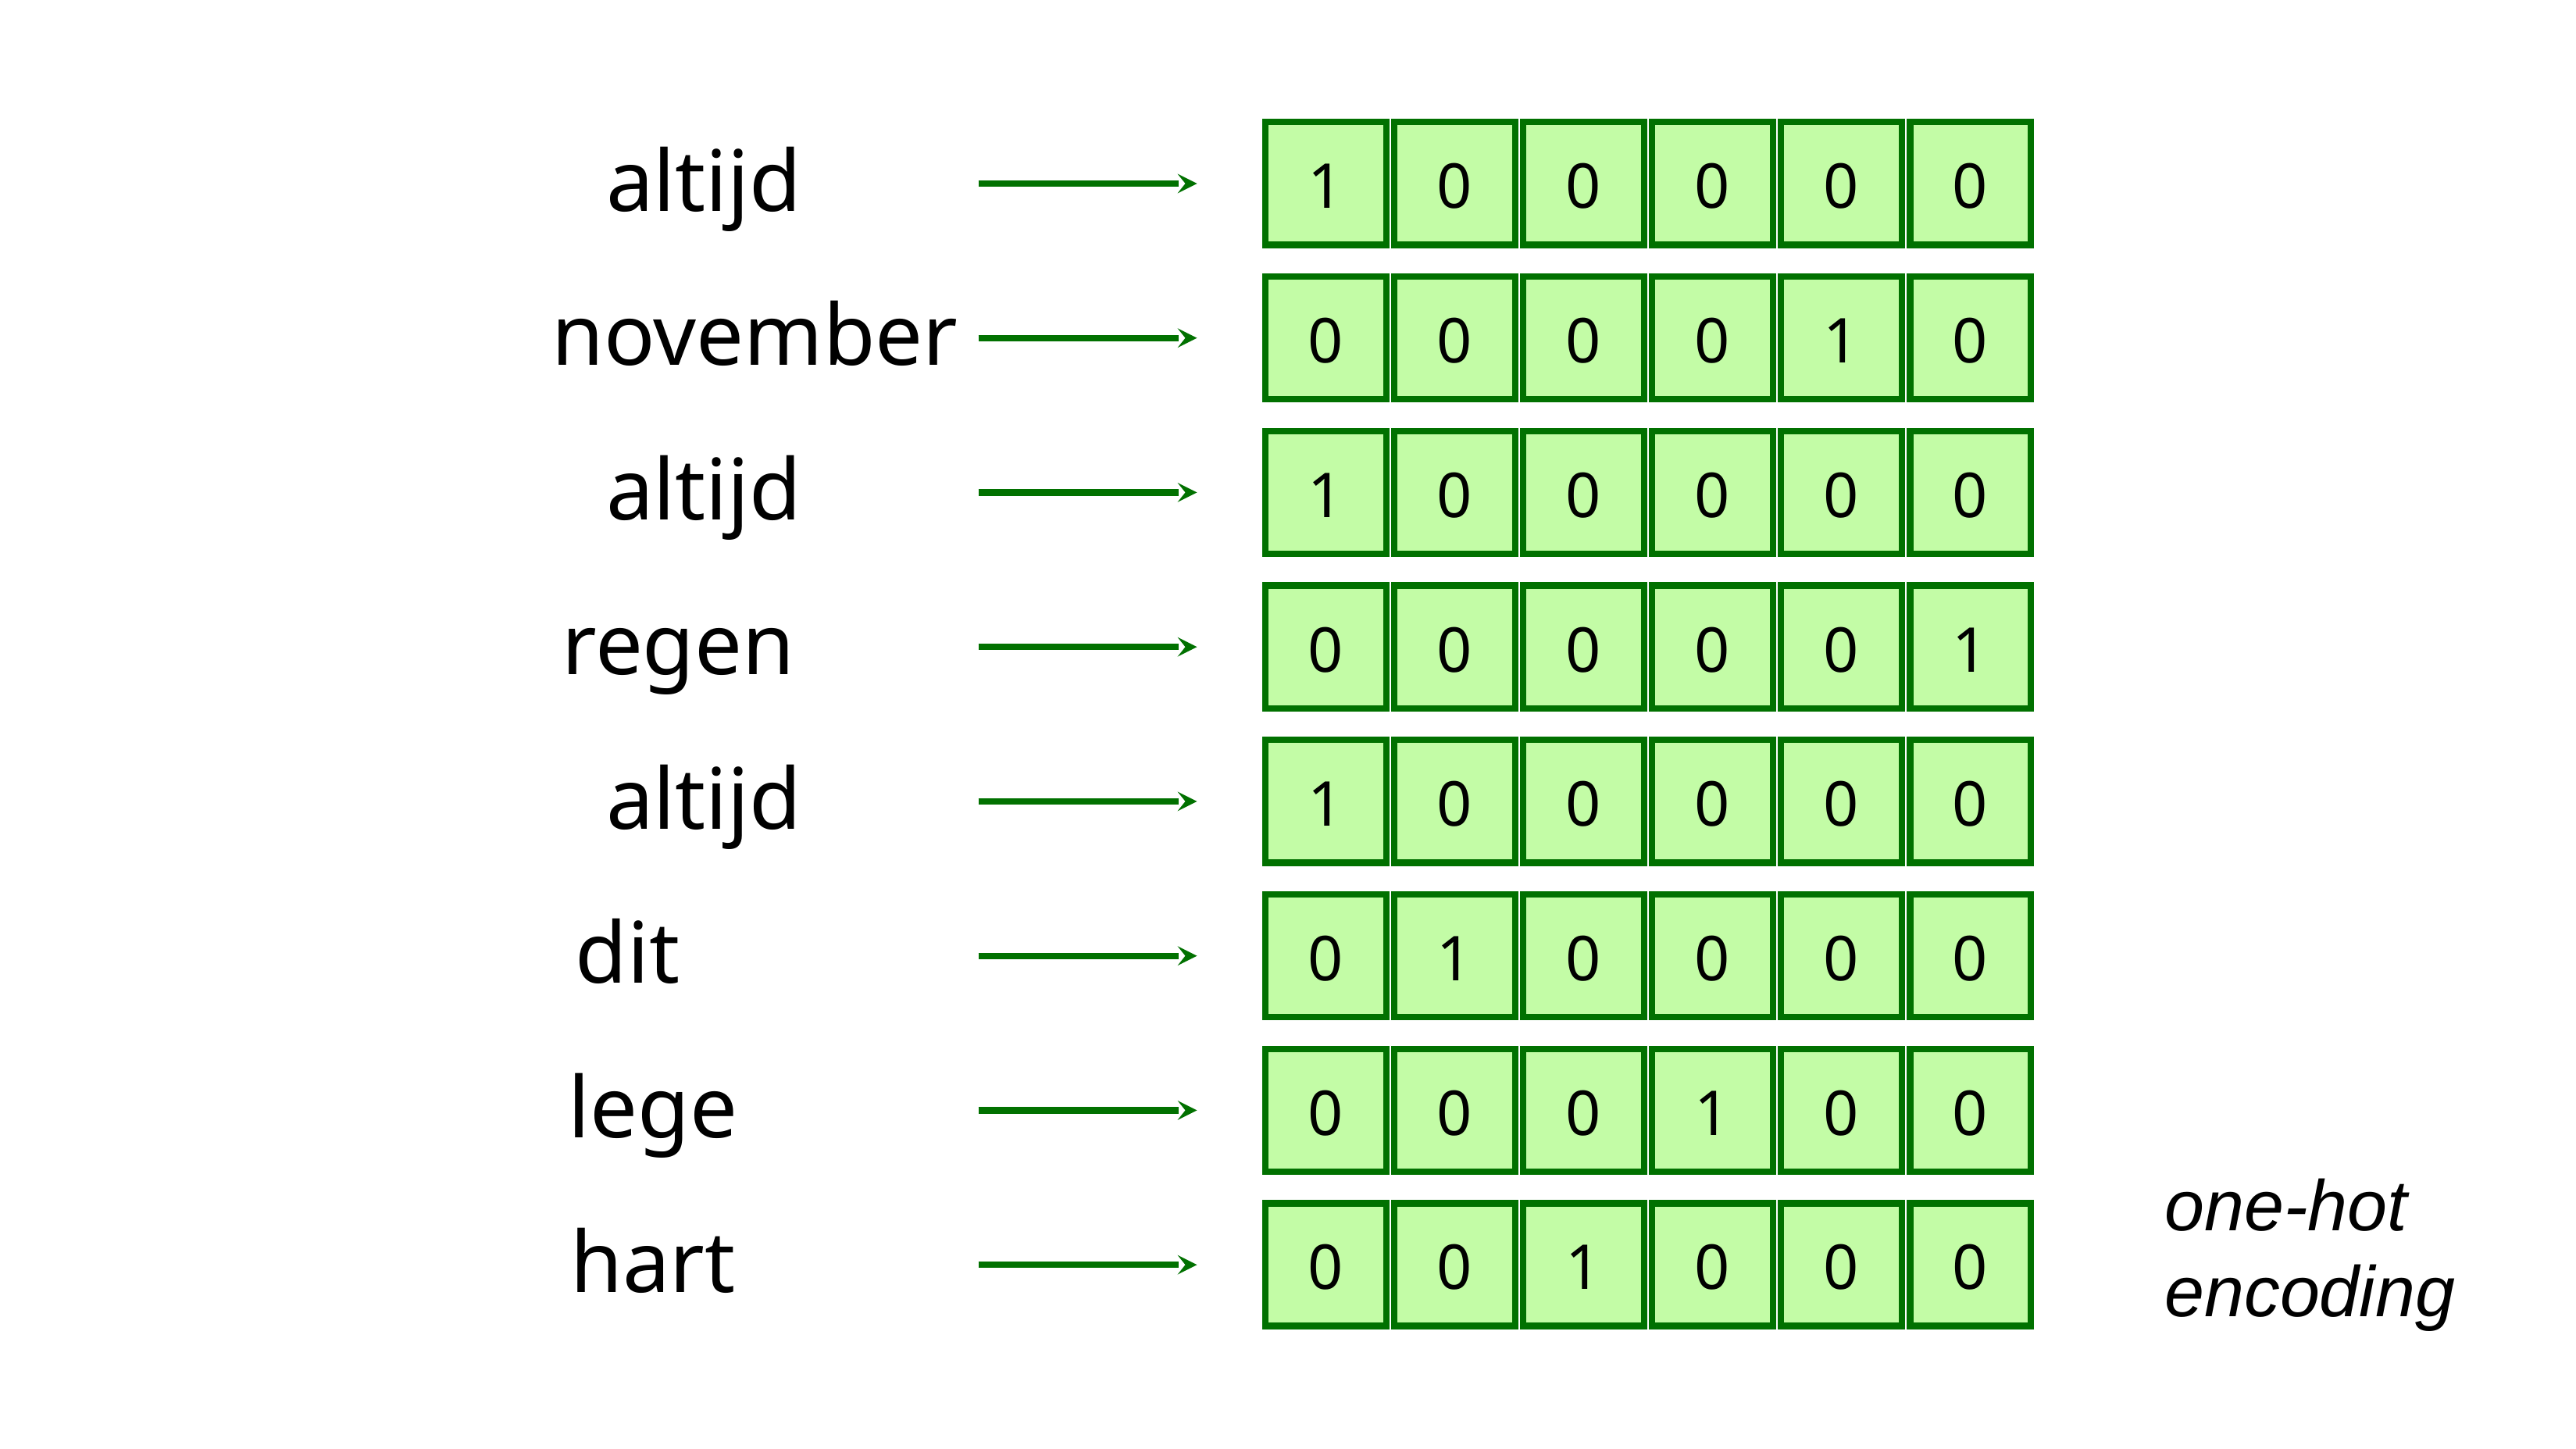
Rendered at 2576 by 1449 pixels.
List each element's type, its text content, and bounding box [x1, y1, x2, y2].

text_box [1265, 430, 2032, 555]
text_box [1187, 796, 1197, 807]
text_box [1187, 1105, 1197, 1115]
text_box hart [565, 1213, 741, 1316]
text_box altijd [601, 441, 808, 544]
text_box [1265, 1203, 2032, 1326]
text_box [1265, 122, 2032, 245]
text_box [1187, 951, 1197, 961]
text_box november [546, 287, 964, 389]
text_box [1265, 585, 2032, 709]
text_box [1187, 641, 1197, 652]
text_box altijd [601, 750, 808, 853]
text_box altijd [601, 132, 808, 235]
text_box dit [569, 905, 686, 1007]
text_box [1187, 487, 1197, 498]
text_box regen [556, 595, 801, 698]
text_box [1265, 1048, 2032, 1172]
text_box lege [562, 1059, 744, 1162]
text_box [1265, 276, 2032, 400]
text_box [1187, 333, 1197, 343]
text_box one-hot encoding [2158, 1153, 2543, 1337]
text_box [1265, 740, 2032, 863]
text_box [1265, 894, 2032, 1018]
text_box [1187, 1259, 1197, 1270]
text_box [1187, 178, 1197, 189]
